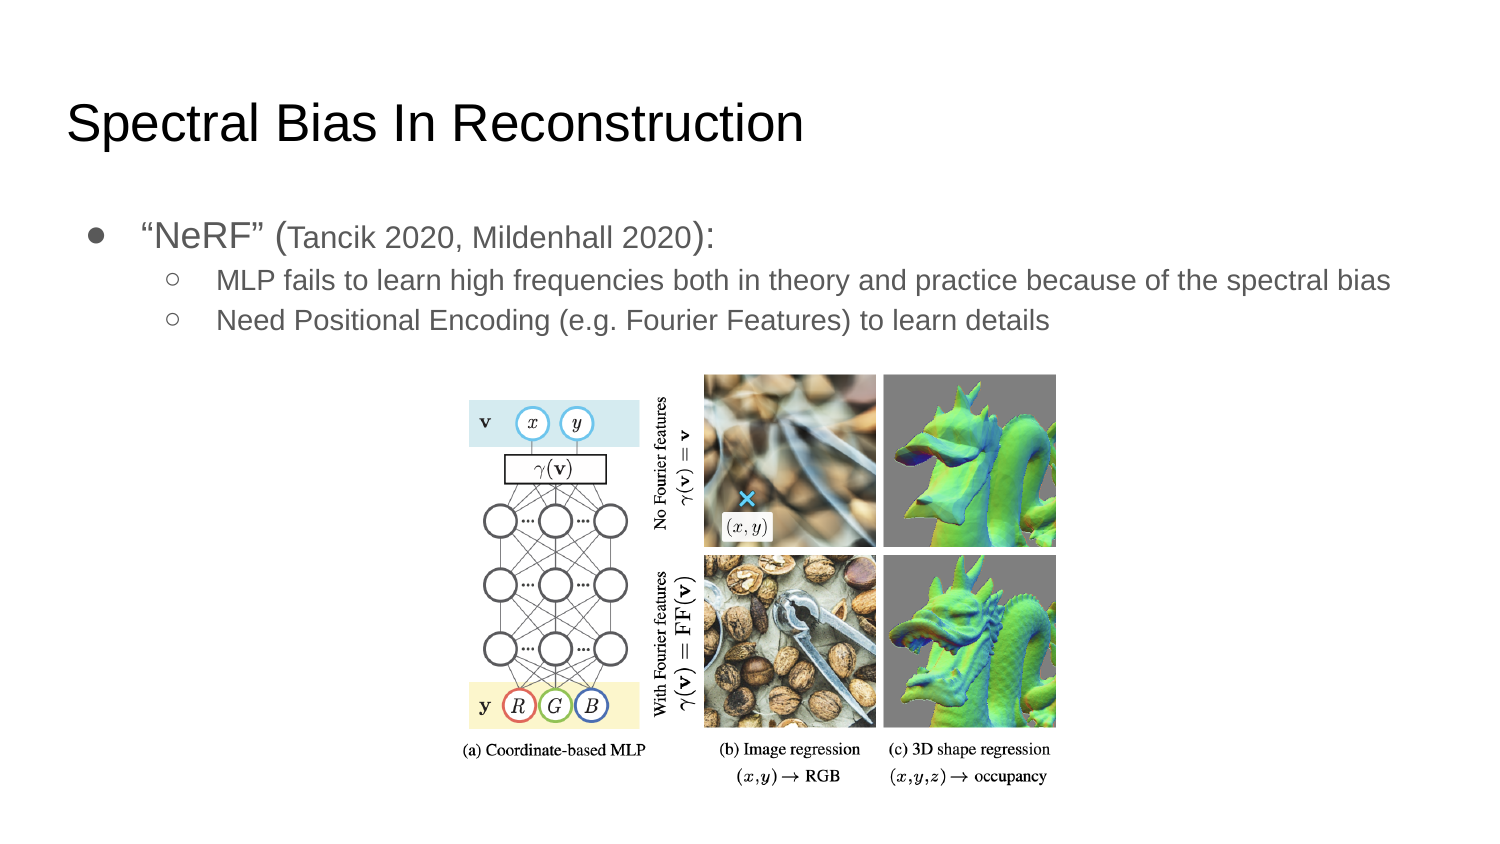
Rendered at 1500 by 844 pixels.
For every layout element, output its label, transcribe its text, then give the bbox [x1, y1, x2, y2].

title Spectral Bias In Reconstruction [51, 72, 1449, 167]
list “NeRF” (Tancik 2020, Mildenhall 2020): MLP fails to learn high frequencies both in theory and practice because of the spectral bias Need Positional Encoding (e.g. Fourier Features) to learn details [51, 189, 1449, 806]
picture [440, 348, 1060, 796]
